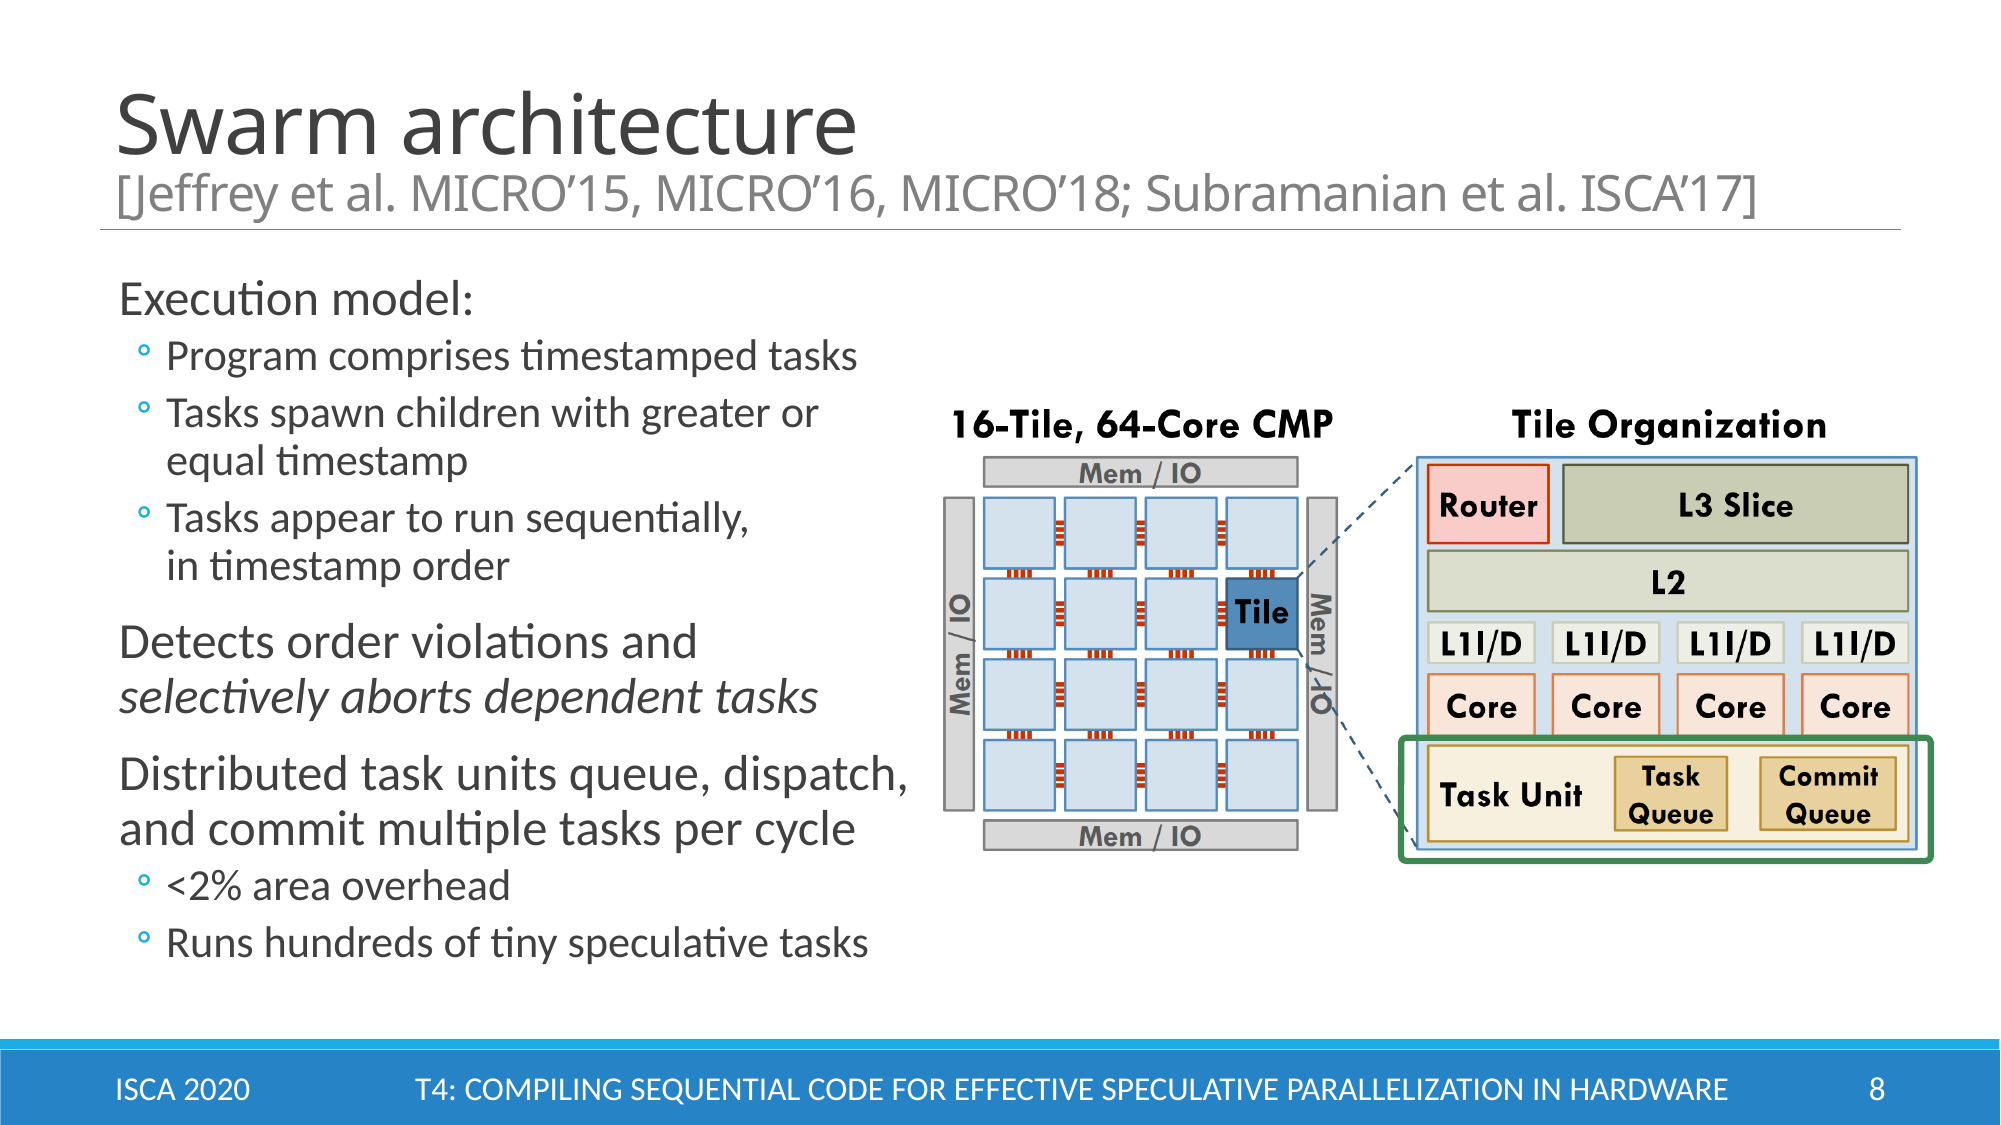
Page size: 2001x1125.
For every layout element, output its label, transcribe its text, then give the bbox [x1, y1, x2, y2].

list Execution model: Program comprises timestamped tasks Tasks spawn children with greater or equal timestamp Tasks appear to run sequentially, in timestamp order Detects order violations and selectively aborts dependent tasks Distributed task units queue, dispatch, and commit multiple tasks per cycle <2% area overhead Runs hundreds of tiny speculative tasks [104, 264, 913, 1031]
title Swarm architecture [Jeffrey et al. MICRO’15, MICRO’16, MICRO’18; Subramanian et al. ISCA’17] [100, 81, 1901, 230]
picture [929, 396, 1932, 862]
slide_number 8 [1778, 1057, 1901, 1118]
footer ISCA 2020 T4: Compiling Sequential Code for Effective Speculative Parallelization in Hardware [100, 1057, 1778, 1118]
